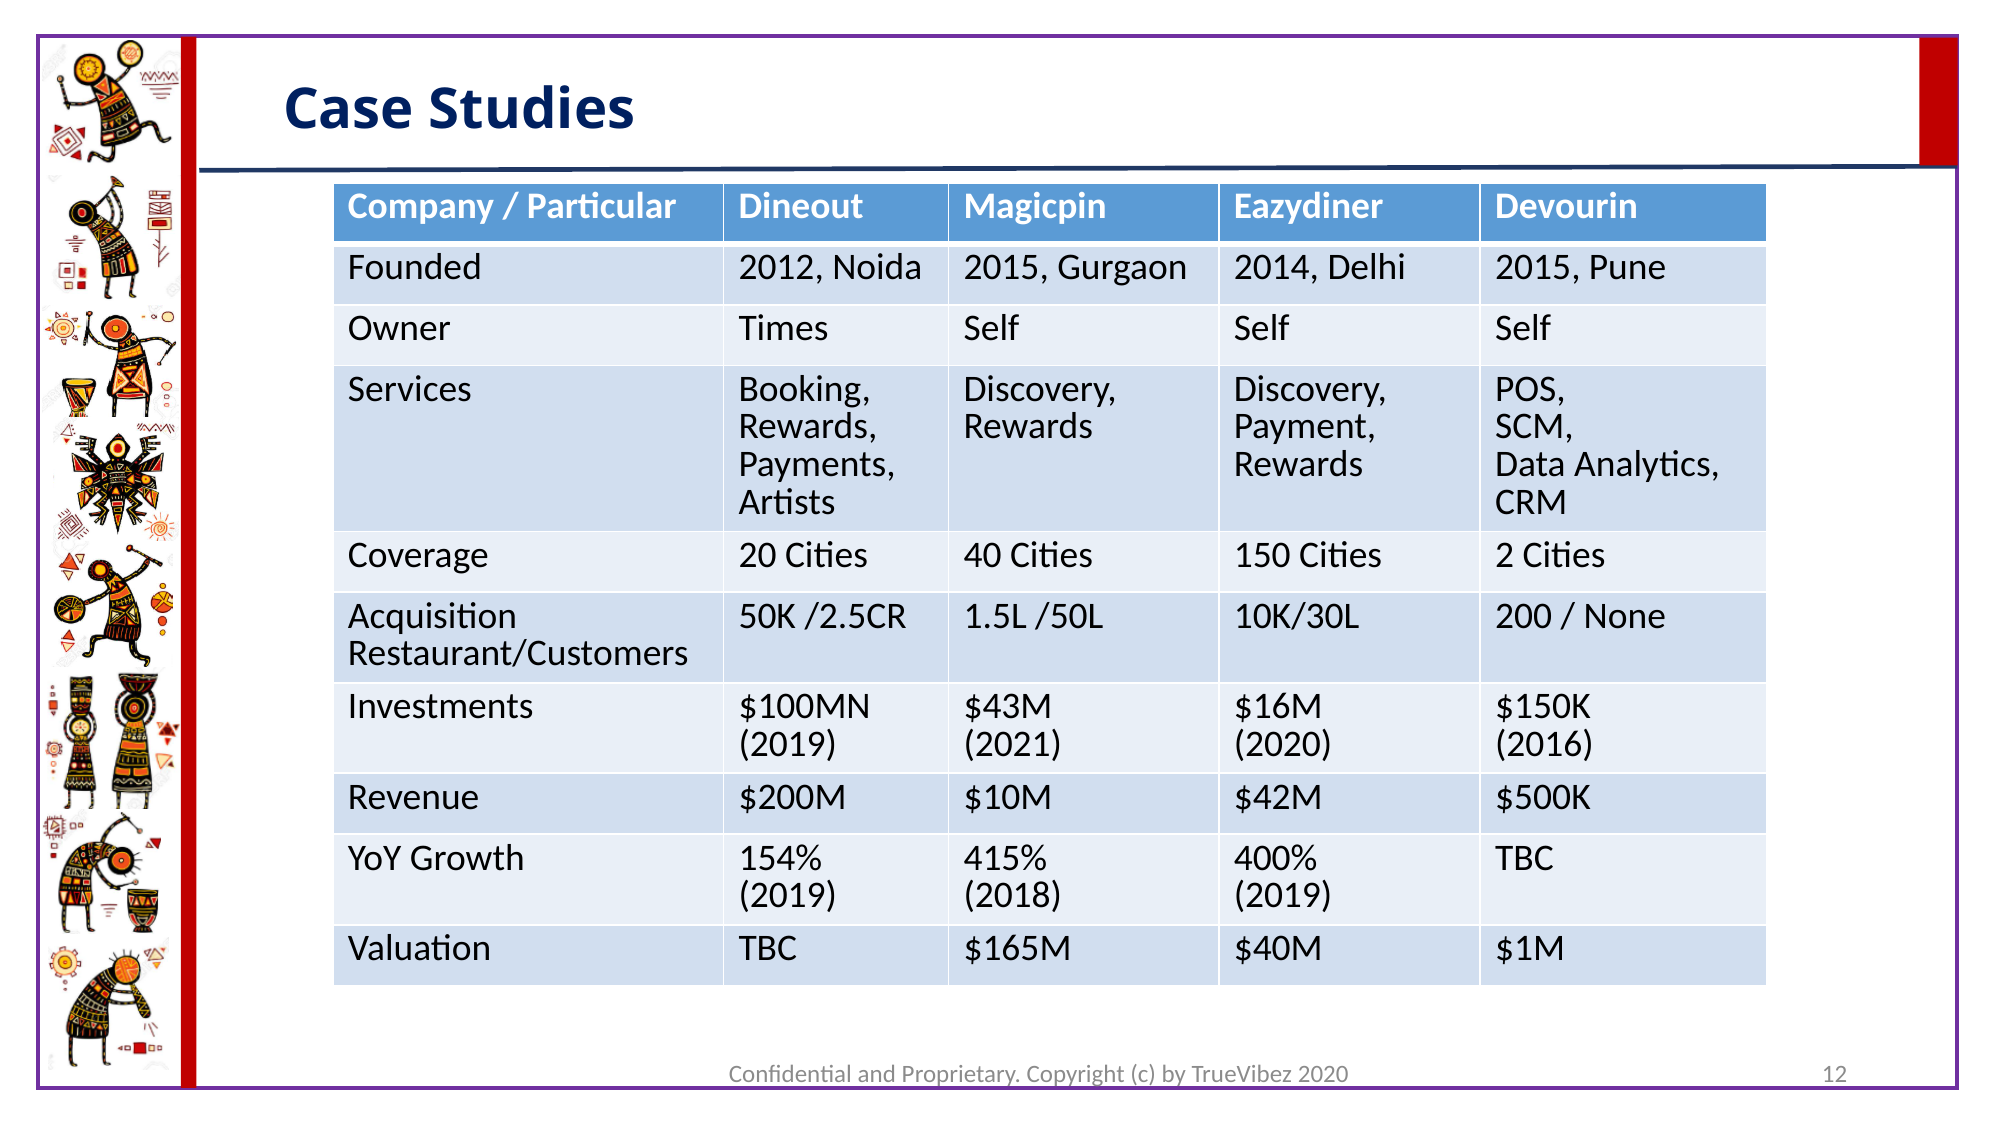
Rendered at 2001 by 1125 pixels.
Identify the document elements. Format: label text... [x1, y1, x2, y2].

table_cell 1.5L /50L [949, 593, 1218, 682]
table_cell $500K [1481, 774, 1766, 833]
table_cell $150K (2016) [1481, 684, 1766, 772]
table_header Eazydiner [1220, 184, 1479, 241]
table_cell $40M [1220, 926, 1479, 985]
table_cell Discovery, Rewards [949, 366, 1218, 531]
table_cell YoY Growth [334, 835, 723, 924]
table_cell 2015, Pune [1481, 247, 1766, 304]
text_box [1918, 37, 1959, 167]
table_cell Founded [334, 247, 723, 304]
table_cell 400% (2019) [1220, 835, 1479, 924]
table_cell Booking, Rewards, Payments, Artists [724, 366, 948, 531]
table_cell $165M [949, 926, 1218, 985]
table_cell $1M [1481, 926, 1766, 985]
table_cell $10M [949, 774, 1218, 833]
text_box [199, 166, 1958, 171]
table_cell $200M [724, 774, 948, 833]
table_cell 10K/30L [1220, 593, 1479, 682]
table_cell 50K /2.5CR [724, 593, 948, 682]
table_cell Revenue [334, 774, 723, 833]
table_cell Acquisition Restaurant/Customers [334, 593, 723, 682]
table_cell Discovery, Payment, Rewards [1220, 366, 1479, 531]
table_cell Services [334, 366, 723, 531]
text_box Case Studies [268, 64, 1379, 147]
table_cell Investments [334, 684, 723, 772]
table_header Dineout [724, 184, 948, 241]
table_cell Valuation [334, 926, 723, 985]
table_cell $42M [1220, 774, 1479, 833]
table_cell Times [724, 306, 948, 365]
text_box [180, 36, 197, 1089]
picture [47, 937, 169, 1070]
text_box [37, 35, 1958, 1089]
table_cell $43M (2021) [949, 684, 1218, 772]
slide_number 12 [1412, 1042, 1863, 1103]
table_header Devourin [1481, 184, 1766, 241]
table_cell TBC [724, 926, 948, 985]
table_cell TBC [1481, 835, 1766, 924]
picture [42, 305, 182, 934]
table_cell Self [949, 306, 1218, 365]
table_cell 150 Cities [1220, 532, 1479, 591]
picture [42, 175, 181, 301]
table_cell Owner [334, 306, 723, 365]
table_cell 2 Cities [1481, 532, 1766, 591]
table_cell 154% (2019) [724, 835, 948, 924]
table_cell Coverage [334, 532, 723, 591]
picture [42, 40, 184, 171]
table_header Magicpin [949, 184, 1218, 241]
table_cell 200 / None [1481, 593, 1766, 682]
table_cell 40 Cities [949, 532, 1218, 591]
table_cell POS, SCM, Data Analytics, CRM [1481, 366, 1766, 531]
table_cell 2012, Noida [724, 247, 948, 304]
table_cell $16M (2020) [1220, 684, 1479, 772]
table_cell 415% (2018) [949, 835, 1218, 924]
table_cell 20 Cities [724, 532, 948, 591]
table_cell Self [1481, 306, 1766, 365]
table_cell 2015, Gurgaon [949, 247, 1218, 304]
footer Confidential and Proprietary. Copyright (c) by TrueVibez 2020 [701, 1042, 1377, 1103]
table_header Company / Particular [334, 184, 723, 241]
table_cell 2014, Delhi [1220, 247, 1479, 304]
table_cell Self [1220, 306, 1479, 365]
table_cell $100MN (2019) [724, 684, 948, 772]
